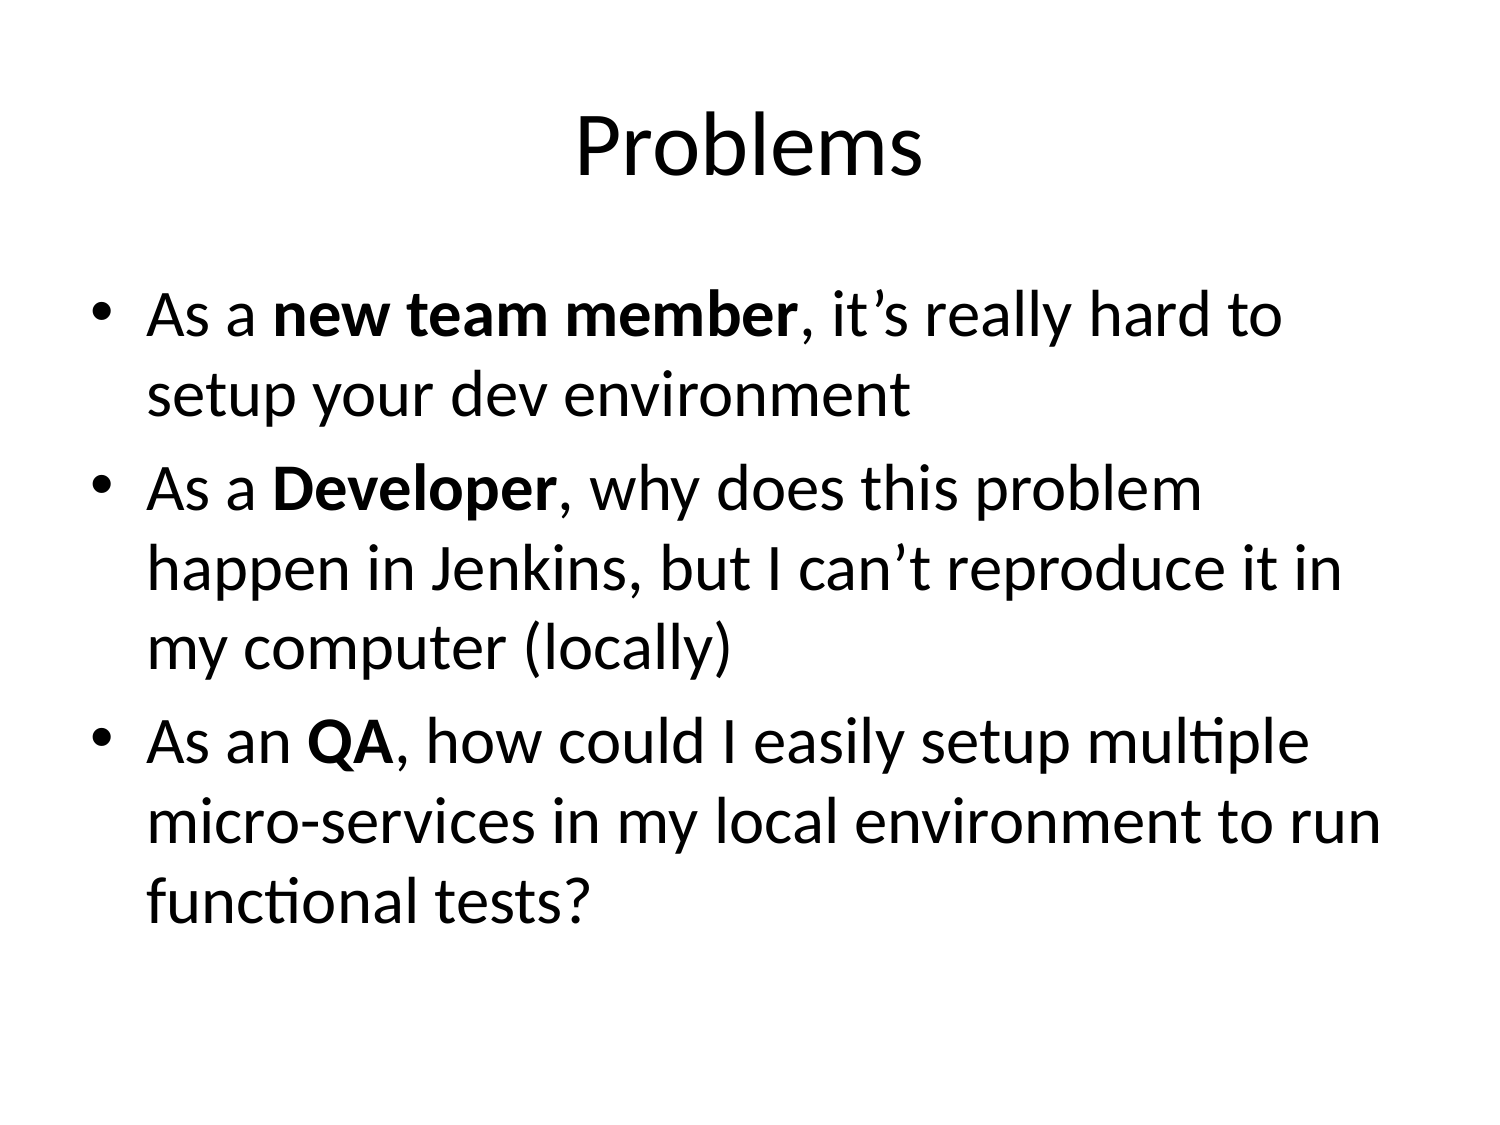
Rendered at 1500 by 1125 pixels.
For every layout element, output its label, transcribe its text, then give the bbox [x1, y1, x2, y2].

list As a new team member, it’s really hard to setup your dev environment As a Developer, why does this problem happen in Jenkins, but I can’t reproduce it in my computer (locally) As an QA, how could I easily setup multiple micro-services in my local environment to run functional tests? [75, 262, 1425, 1005]
title Problems [75, 45, 1425, 233]
